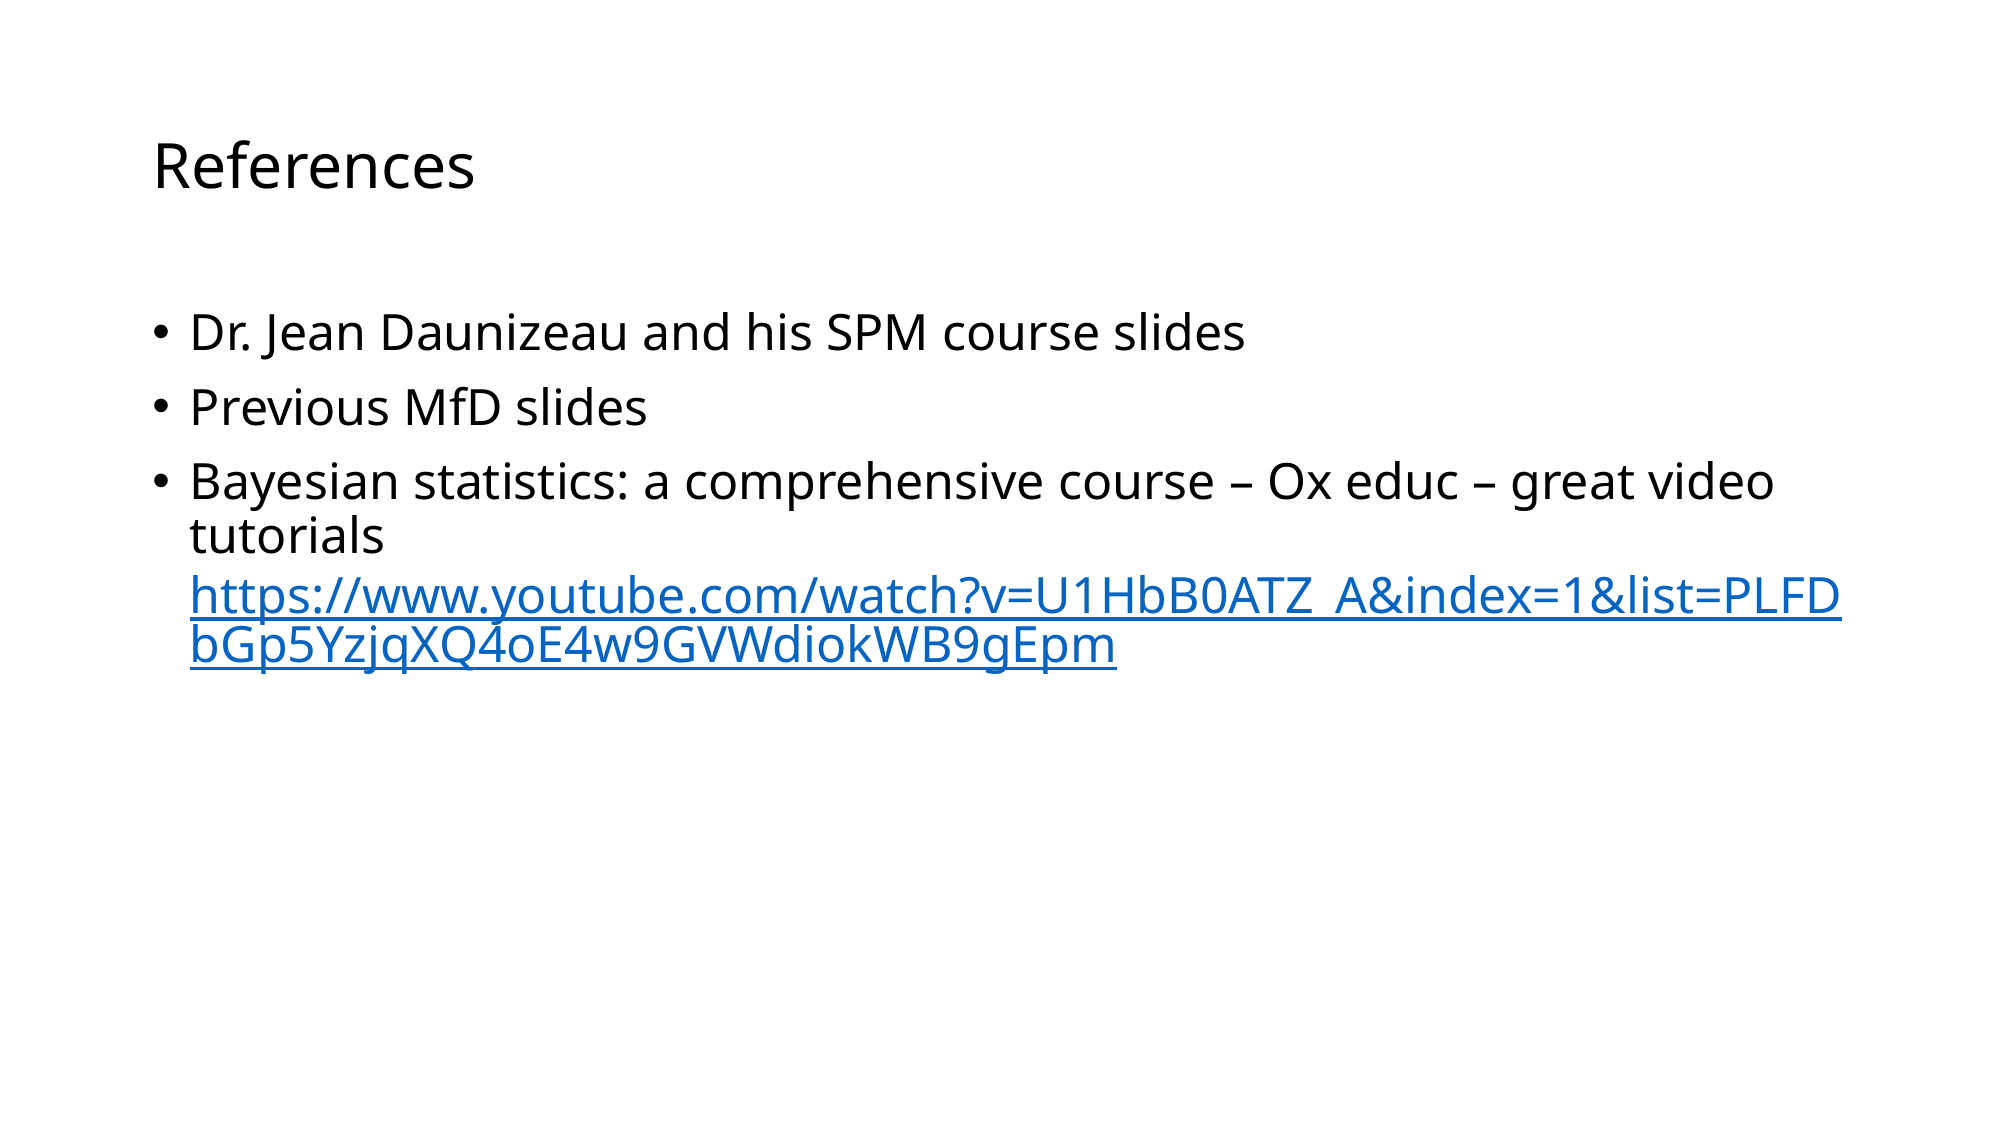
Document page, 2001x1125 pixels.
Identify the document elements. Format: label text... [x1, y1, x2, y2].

list Dr. Jean Daunizeau and his SPM course slides Previous MfD slides Bayesian statistics: a comprehensive course – Ox educ – great video tutorials https://www.youtube.com/watch?v=U1HbB0ATZ_A&index=1&list=PLFDbGp5YzjqXQ4oE4w9GVWdiokWB9gEpm [137, 299, 1863, 1014]
title References [137, 59, 1863, 278]
